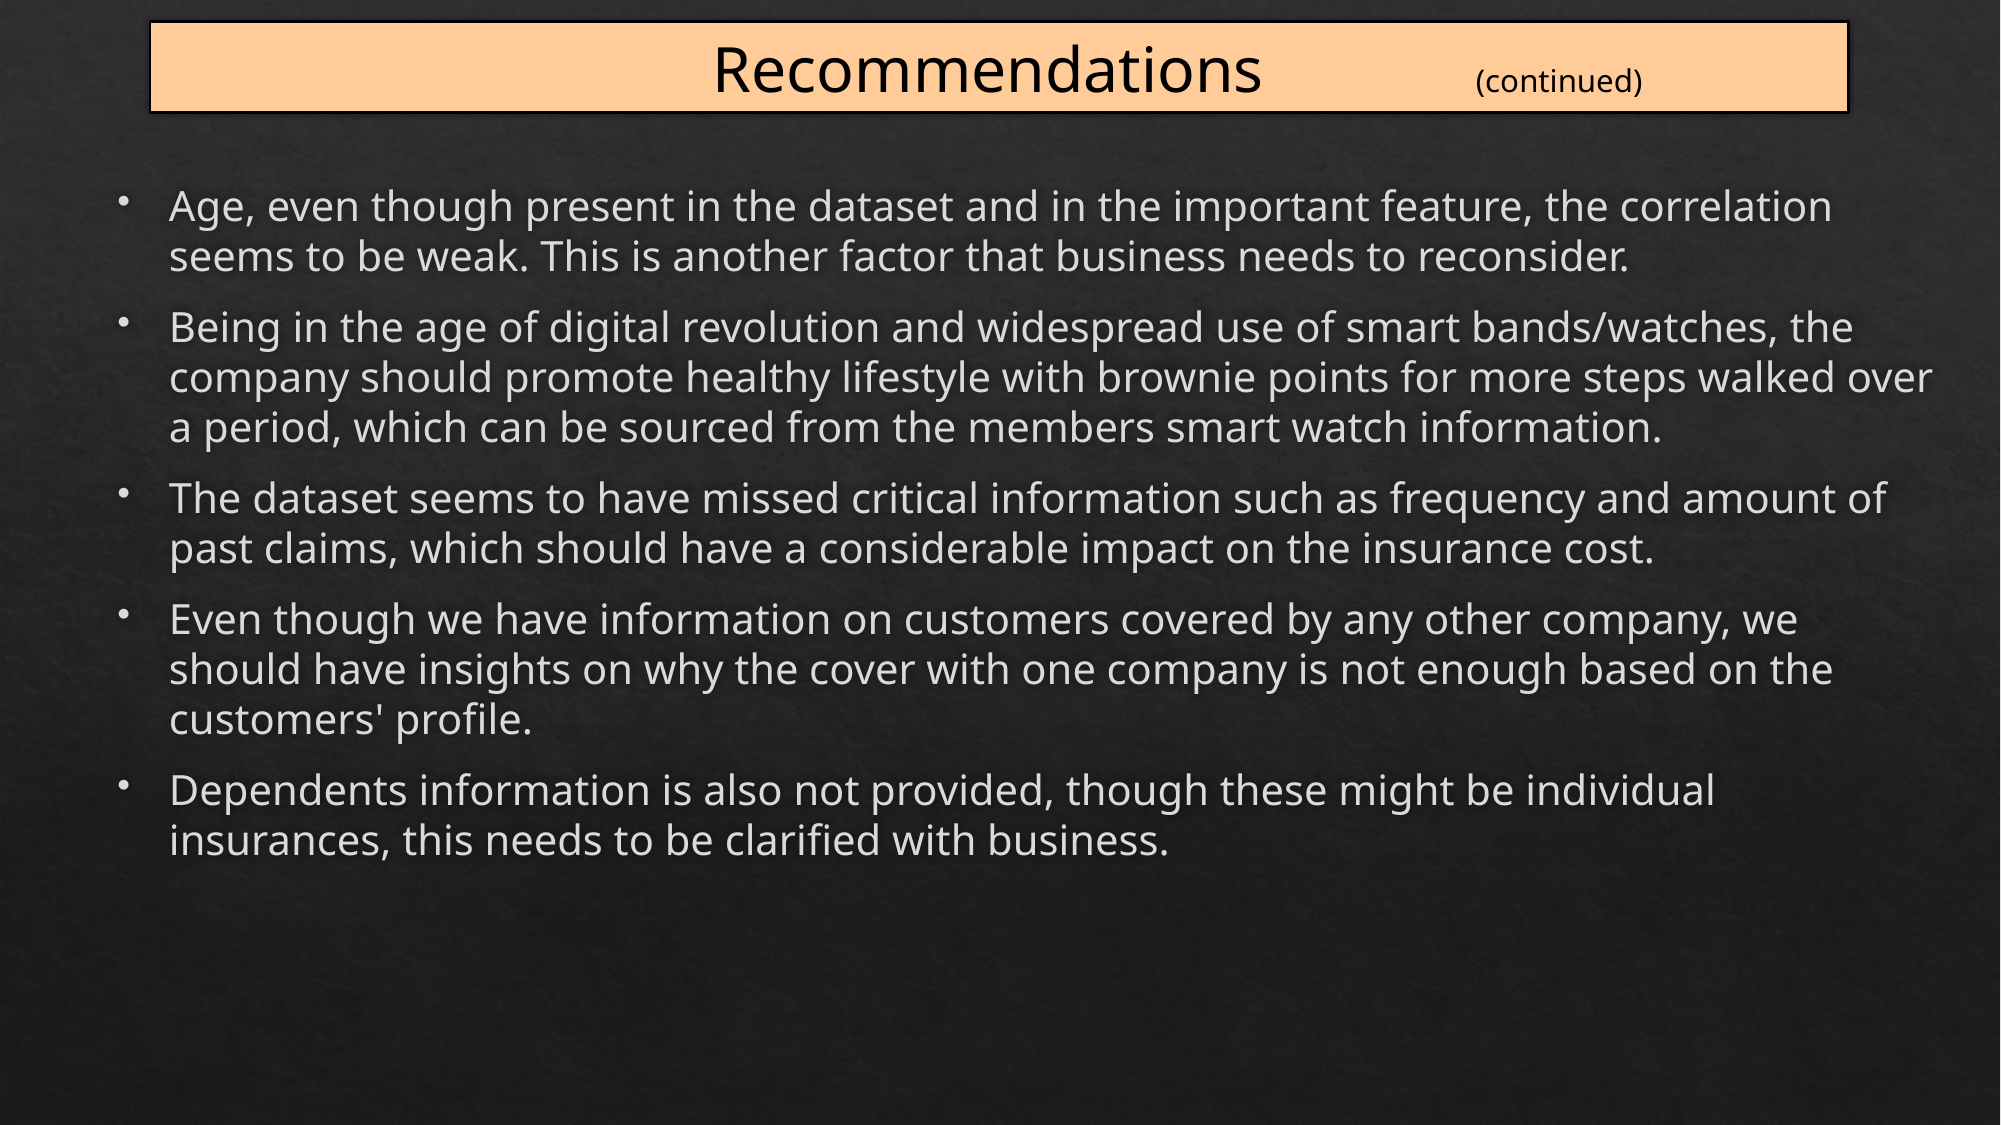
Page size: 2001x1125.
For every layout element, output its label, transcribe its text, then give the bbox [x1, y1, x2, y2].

list Age, even though present in the dataset and in the important feature, the correlation seems to be weak. This is another factor that business needs to reconsider. Being in the age of digital revolution and widespread use of smart bands/watches, the company should promote healthy lifestyle with brownie points for more steps walked over a period, which can be sourced from the members smart watch information. The dataset seems to have missed critical information such as frequency and amount of past claims, which should have a considerable impact on the insurance cost. Even though we have information on customers covered by any other company, we should have insights on why the cover with one company is not enough based on the customers' profile. Dependents information is also not provided, though these might be individual insurances, this needs to be clarified with business. [97, 172, 1956, 1079]
title Recommendations (continued) [149, 20, 1850, 114]
